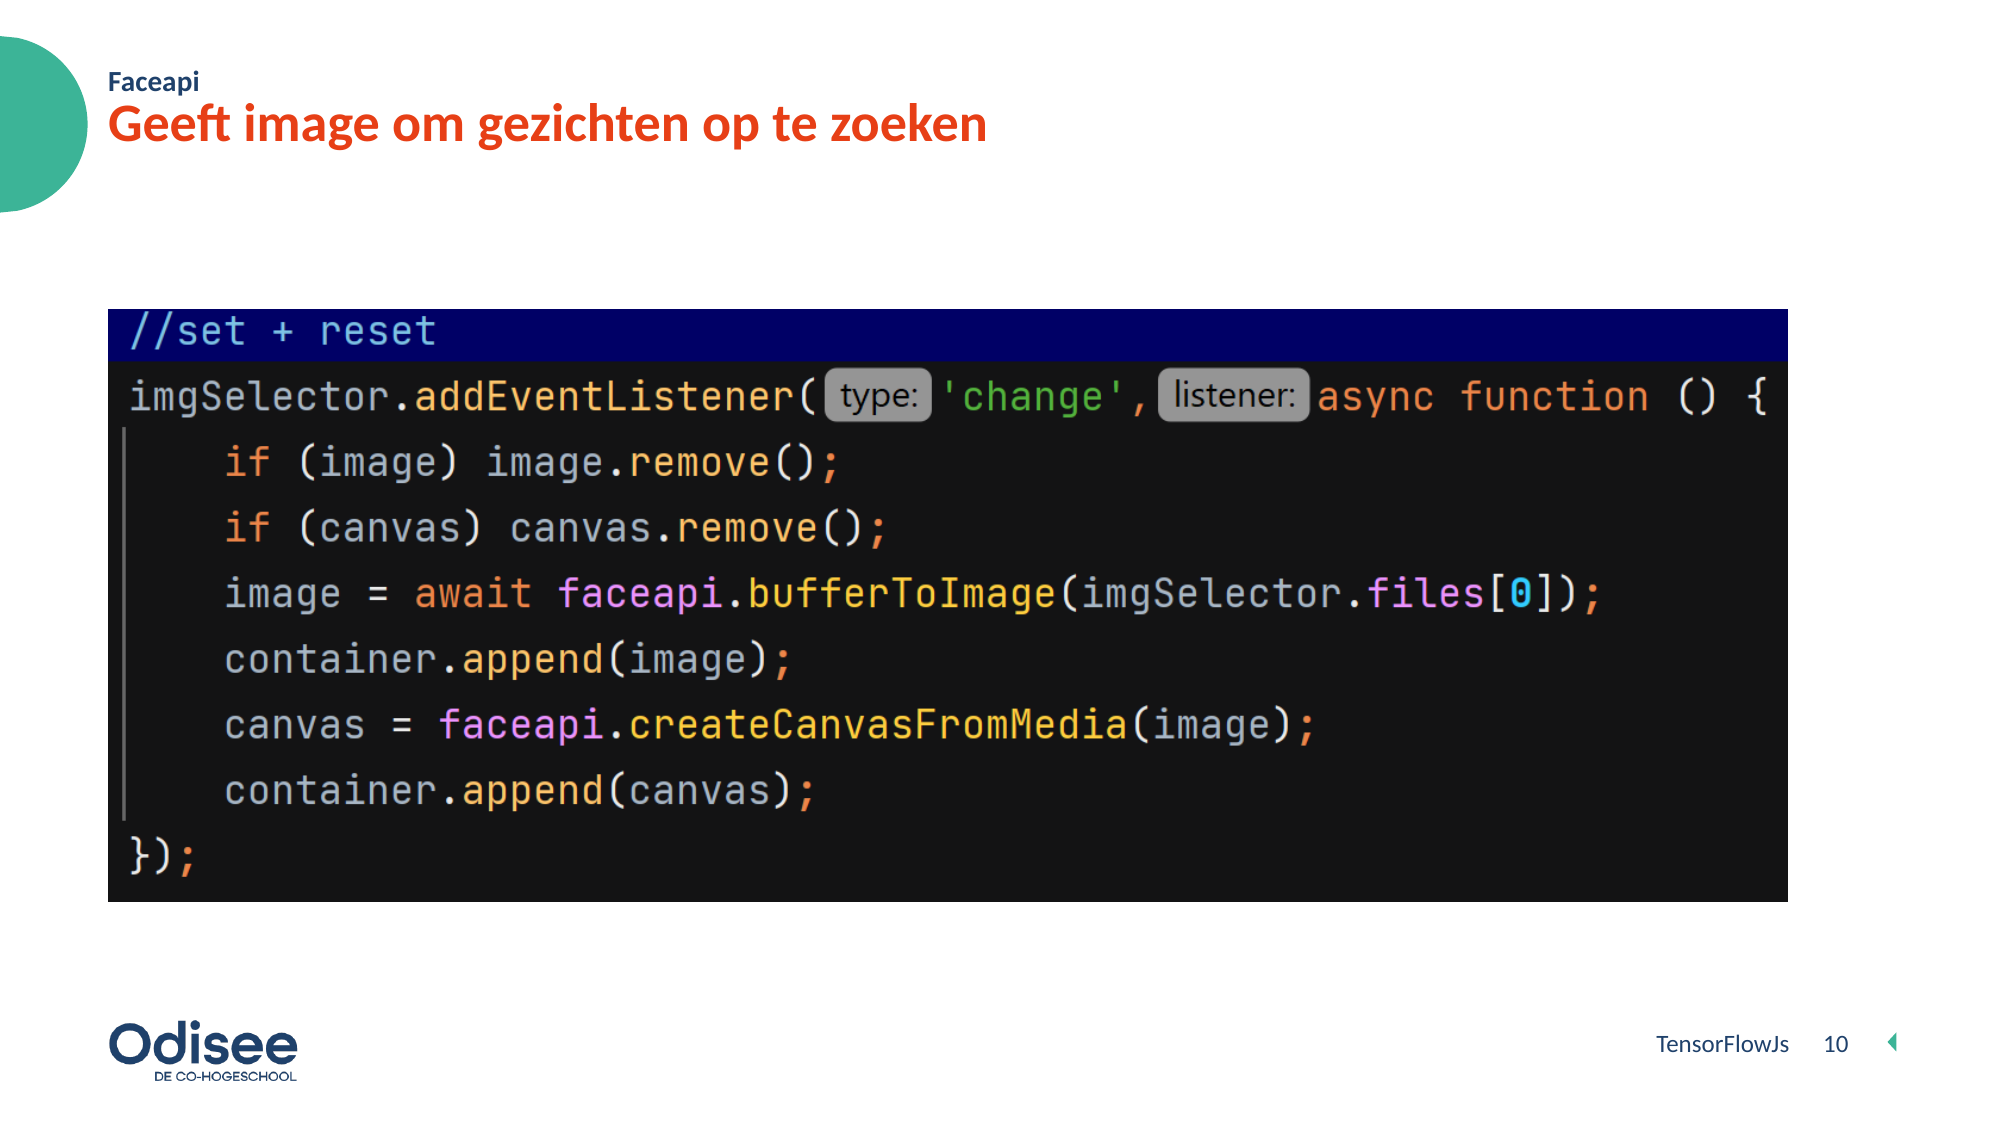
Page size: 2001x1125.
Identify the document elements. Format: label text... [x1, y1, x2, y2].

footer TensorFlowJs [366, 1027, 1790, 1088]
picture [108, 309, 1788, 902]
list Faceapi [108, 37, 701, 98]
title Geeft image om gezichten op te zoeken [108, 100, 1893, 213]
picture [108, 1020, 298, 1081]
slide_number 10 [1823, 1027, 1871, 1088]
